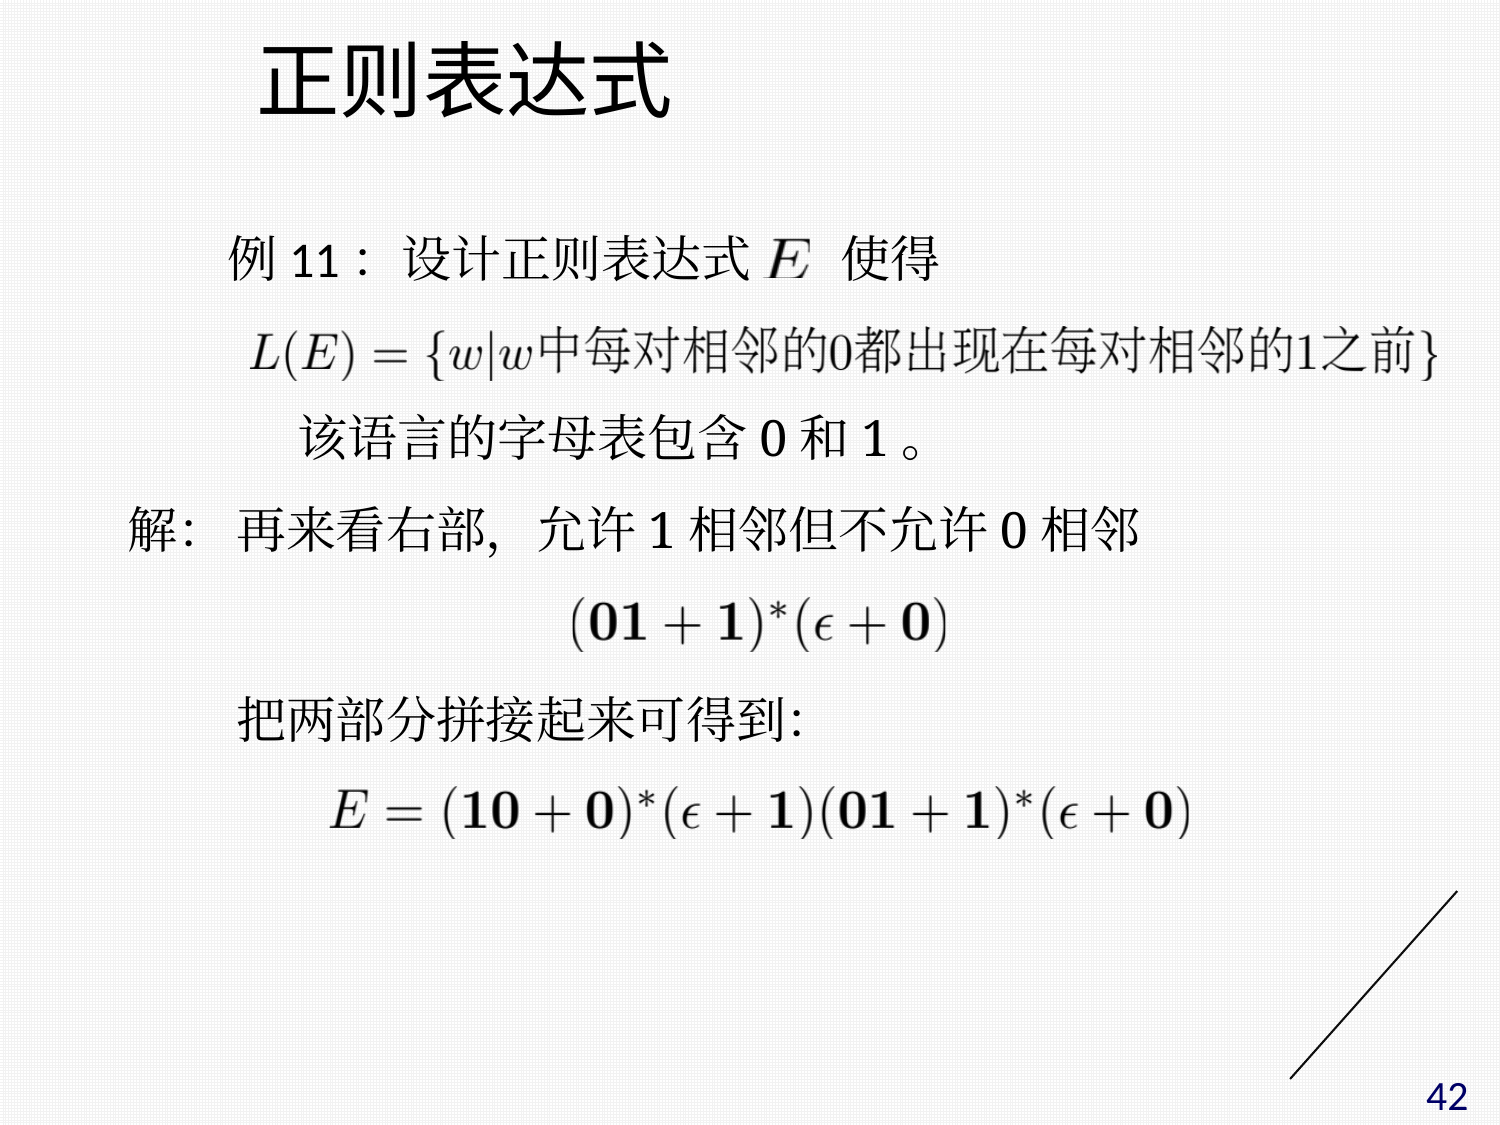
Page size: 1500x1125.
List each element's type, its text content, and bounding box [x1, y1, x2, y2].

text_box 正则表达式 [242, 32, 947, 137]
text_box 解： [112, 491, 234, 567]
text_box 再来看右部，允许1相邻但不允许0相邻 [221, 491, 1388, 566]
picture [249, 326, 1438, 382]
text_box 把两部分拼接起来可得到： [221, 680, 1388, 756]
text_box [212, 219, 988, 296]
picture [572, 597, 946, 652]
text_box 42 [1411, 1061, 1500, 1125]
text_box 该语言的字母表包含0和1。 [282, 398, 1323, 474]
picture [328, 785, 1189, 840]
